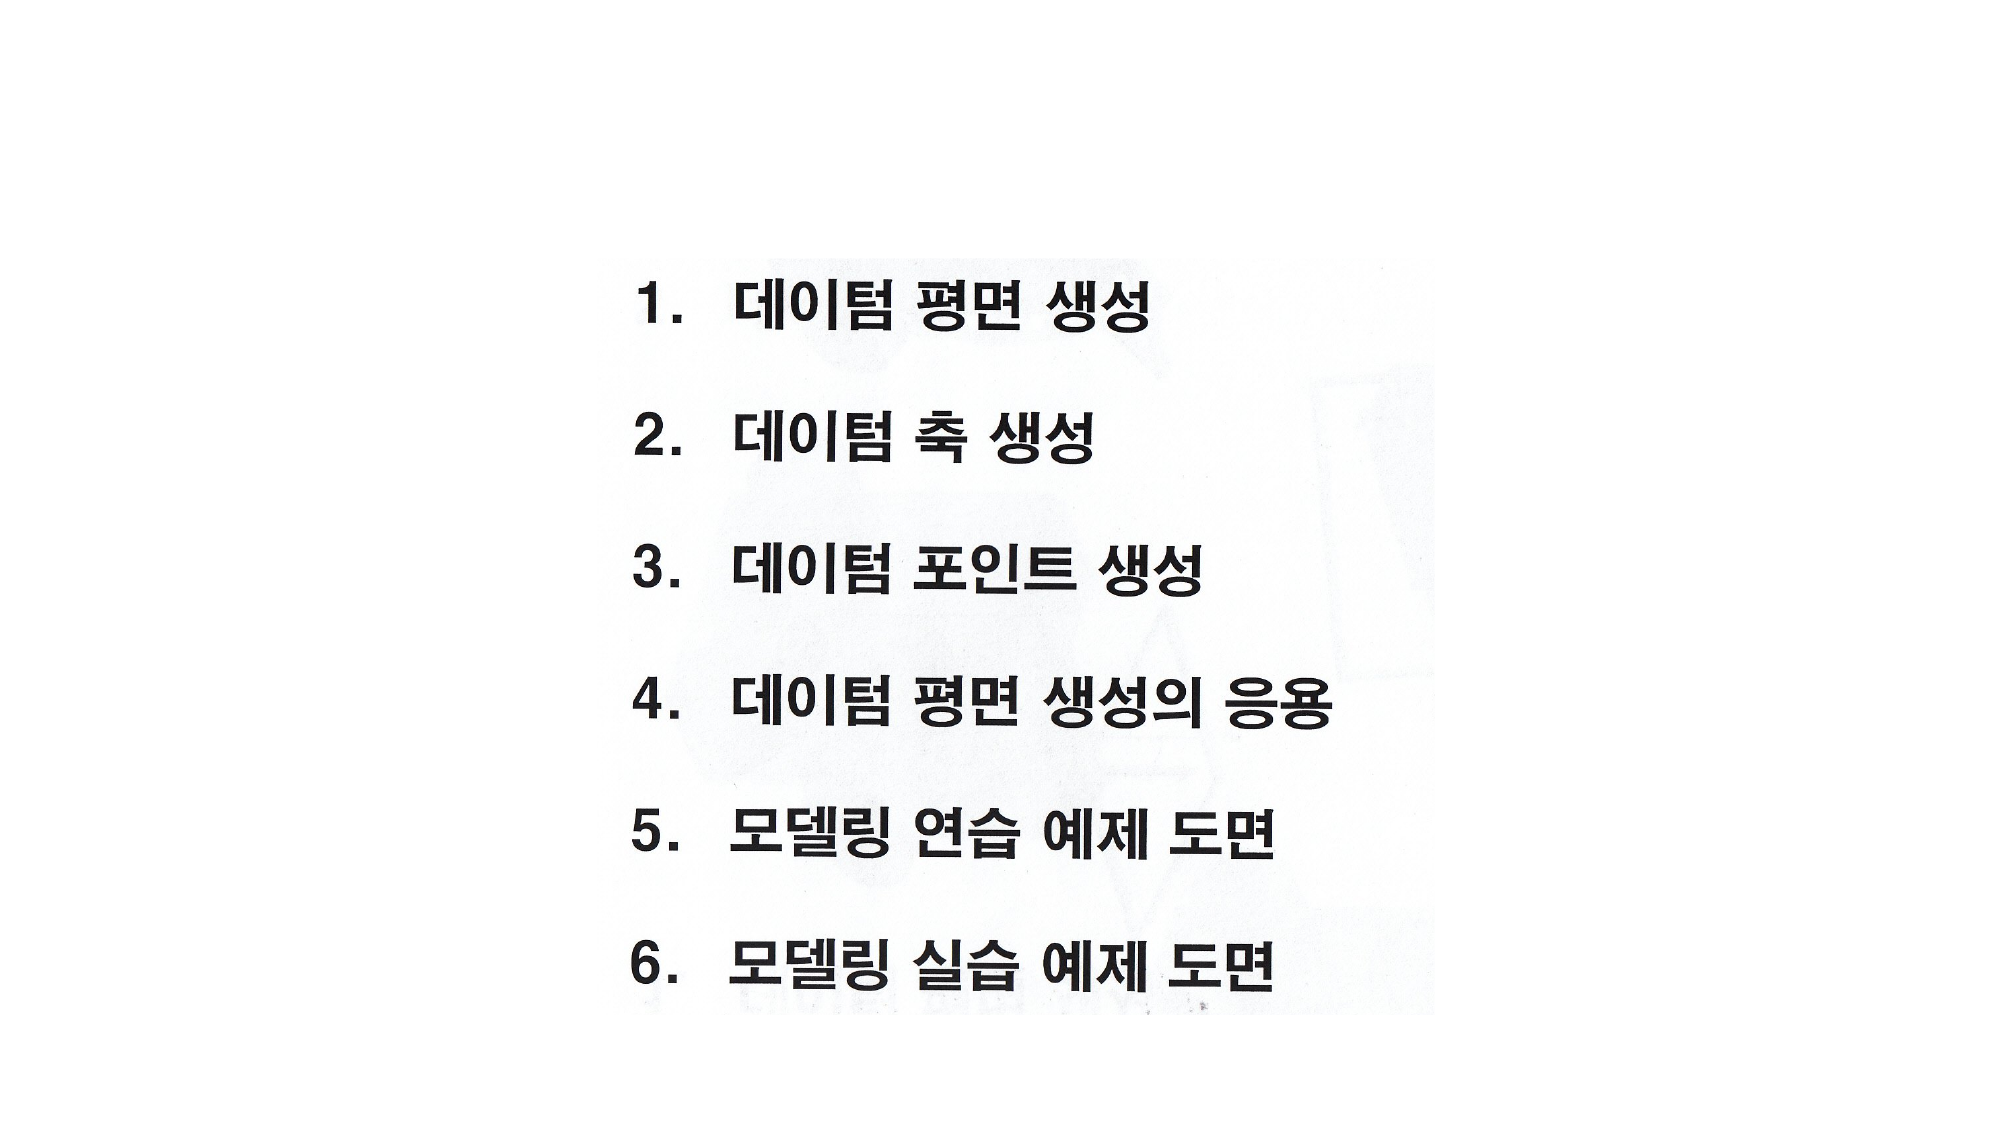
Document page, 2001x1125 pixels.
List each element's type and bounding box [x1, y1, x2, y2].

picture [596, 258, 1435, 1015]
